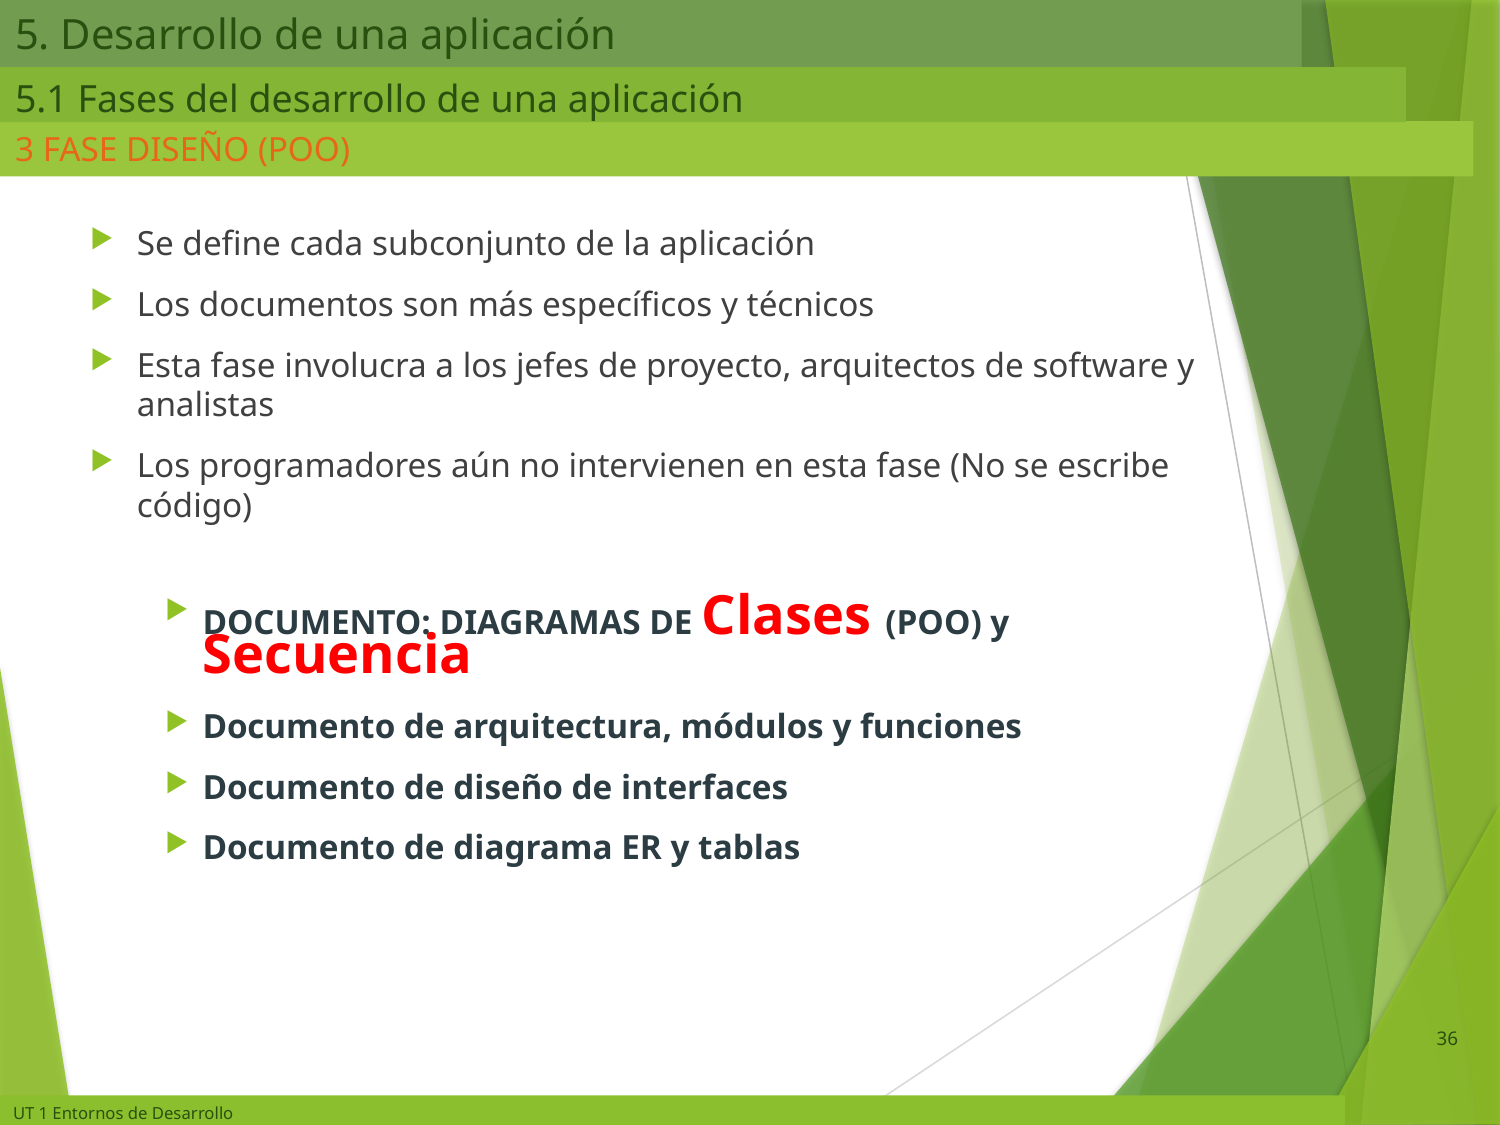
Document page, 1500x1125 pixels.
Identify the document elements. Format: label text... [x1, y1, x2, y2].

list 3 FASE DISEÑO (POO) [0, 121, 1474, 177]
list 5.1 Fases del desarrollo de una aplicación [0, 67, 1406, 123]
slide_number 36 [1389, 1009, 1474, 1070]
title 5. Desarrollo de una aplicación [0, 0, 1302, 67]
text_box Se define cada subconjunto de la aplicación Los documentos son más específicos y técnicos Esta fase involucra a los jefes de proyecto, arquitectos de software y analistas Los programadores aún no intervienen en esta fase (No se escribe código) DOCUMENTO: DIAGRAMAS DE Clases (POO) y Secuencia Documento de arquitectura, módulos y funciones Documento de diseño de interfaces Documento de diagrama ER y tablas [0, 214, 1302, 1028]
